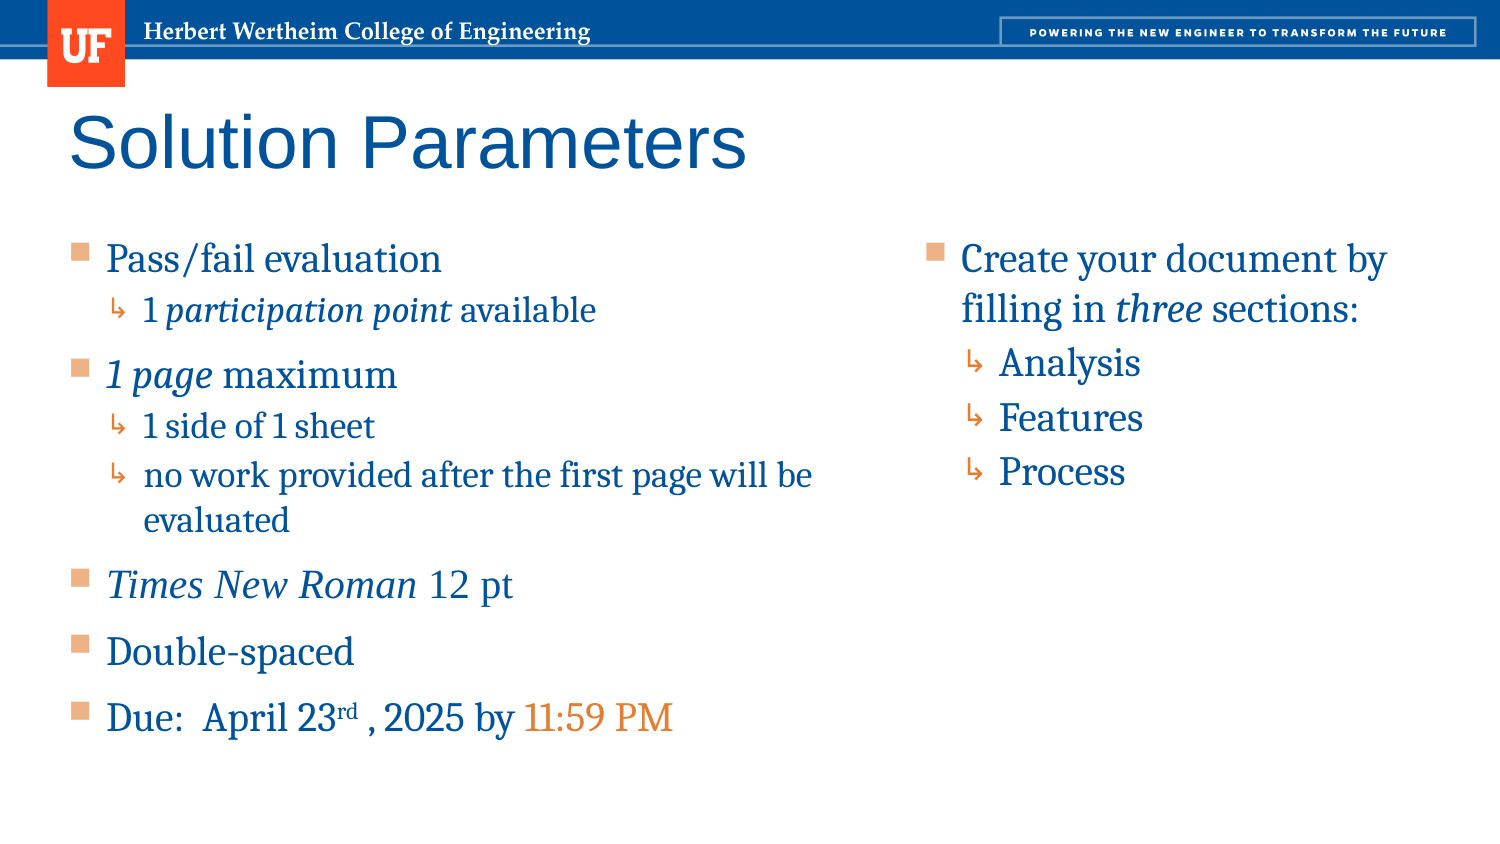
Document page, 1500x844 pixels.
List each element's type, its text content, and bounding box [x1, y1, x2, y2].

title Solution Parameters [53, 86, 1414, 223]
picture [0, 0, 1500, 87]
list Pass/fail evaluation 1 participation point available 1 page maximum 1 side of 1 sheet no work provided after the first page will be evaluated Times New Roman 12 pt Double-spaced Due: April 23rd , 2025 by 11:59 PM [53, 223, 908, 803]
text_box Create your document by filling in three sections: Analysis Features Process [908, 223, 1434, 803]
